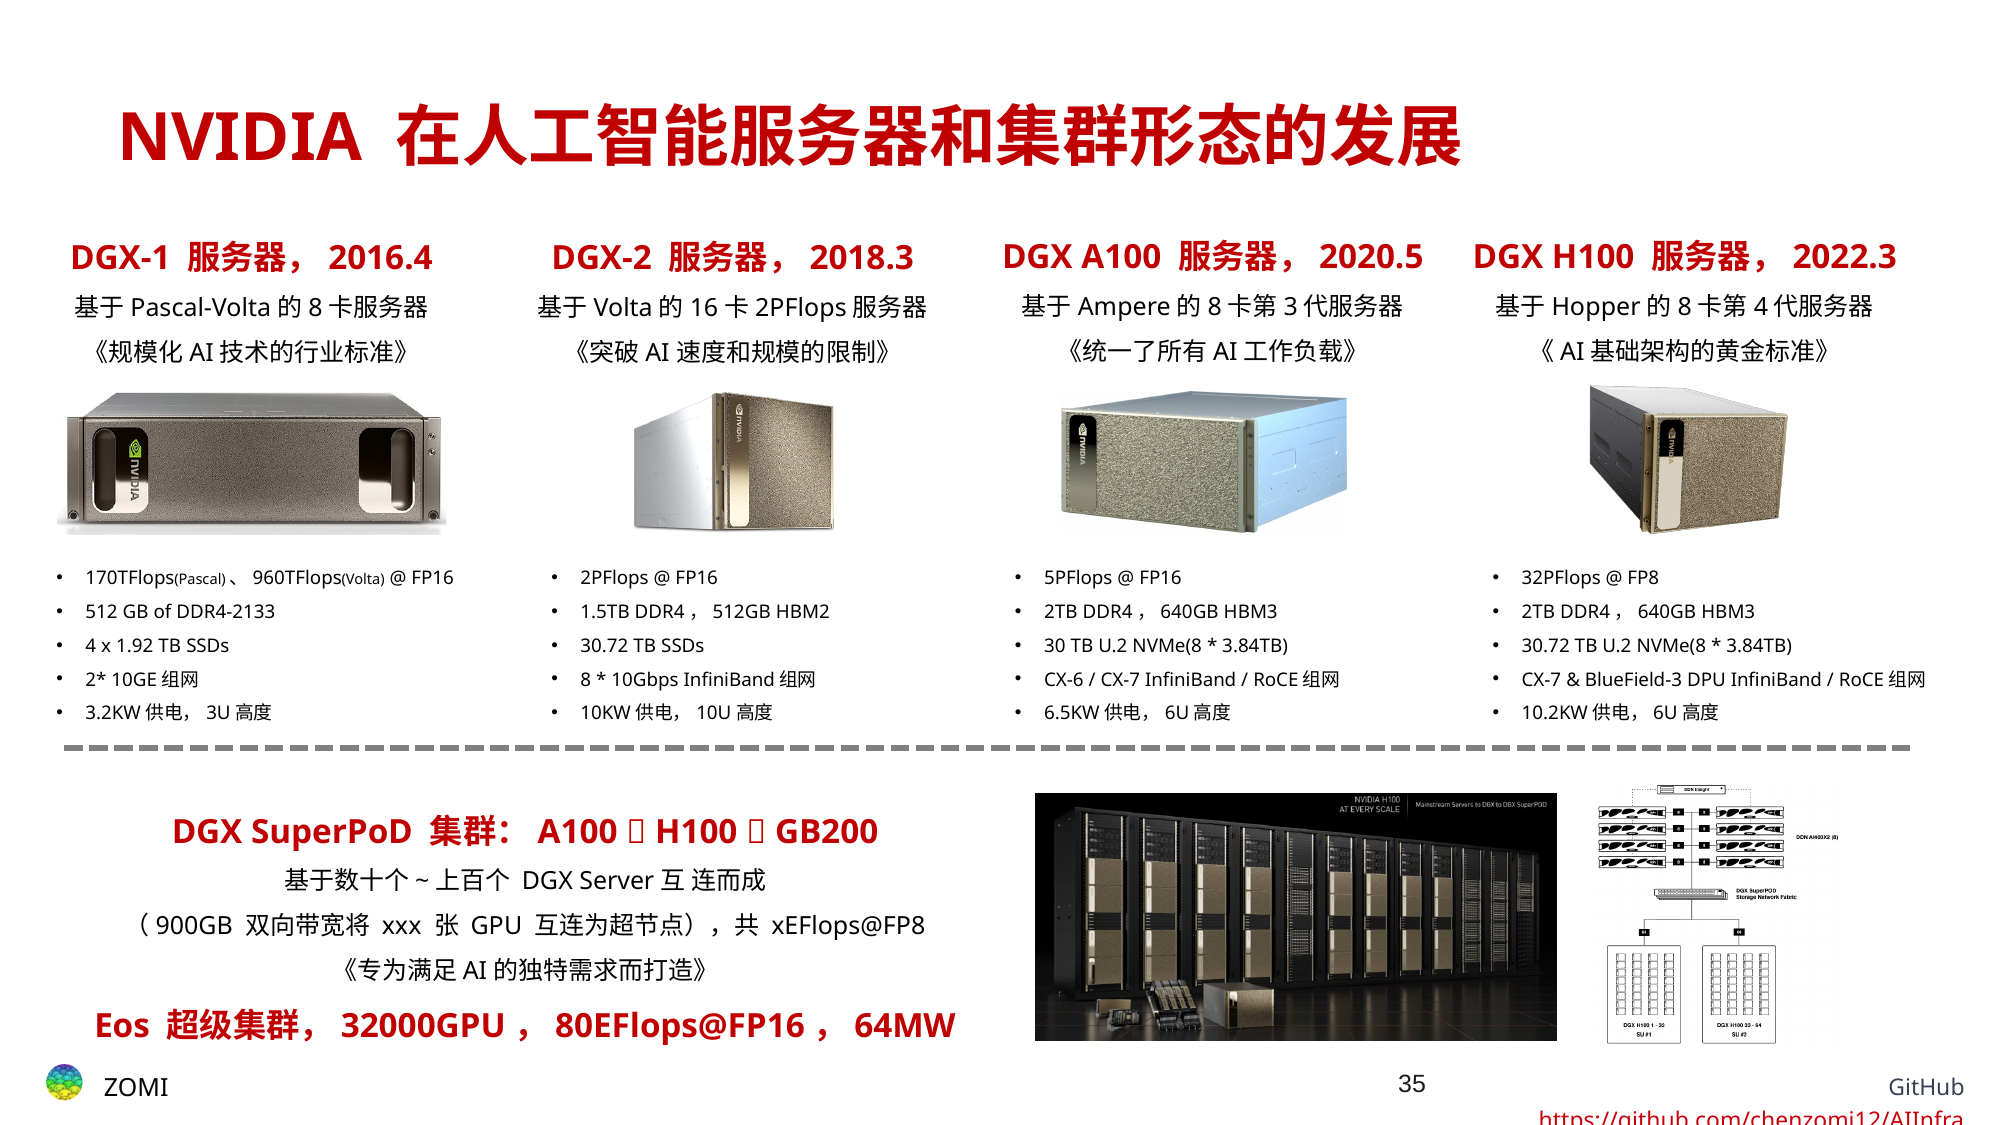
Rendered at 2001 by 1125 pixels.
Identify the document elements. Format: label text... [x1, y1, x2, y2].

text_box 5PFlops @ FP16 2TB DDR4，640GB HBM3 30 TB U.2 NVMe(8 * 3.84TB) CX-6 / CX-7 InfiniBand / RoCE组网 6.5KW供电，6U高度 [1000, 547, 1477, 731]
text_box 2PFlops @ FP16 1.5TB DDR4，512GB HBM2 30.72 TB SSDs 8 * 10Gbps InfiniBand组网 10KW供电，10U高度 [536, 547, 1000, 731]
picture [1577, 377, 1793, 547]
text_box 170TFlops(Pascal)、960TFlops(Volta) @ FP16 512 GB of DDR4-2133 4 x 1.92 TB SSDs 2* 10GE组网 3.2KW供电，3U高度 [41, 547, 526, 731]
text_box DGX H100 服务器，2022.3 基于Hopper的8卡第4代服务器 《AI基础架构的黄金标准》 [1458, 207, 1912, 373]
text_box DGX SuperPoD 集群：A100  H100  GB200 基于数十个~上百个 DGX Server互 连而成 （900GB 双向带宽将 xxx 张 GPU 互连为超节点），共 xEFlops@FP8 《专为满足AI的独特需求而打造》 Eos 超级集群，32000GPU，80EFlops@FP16，64MW [79, 782, 971, 1052]
picture [47, 1065, 82, 1100]
text_box 32PFlops @ FP8 2TB DDR4，640GB HBM3 30.72 TB U.2 NVMe(8 * 3.84TB) CX-7 & BlueField-3 DPU InfiniBand / RoCE组网 10.2KW供电，6U高度 [1477, 547, 1962, 731]
text_box DGX A100 服务器，2020.5 基于Ampere的8卡第3代服务器 《统一了所有AI工作负载》 [987, 207, 1439, 373]
picture [1593, 783, 1844, 1049]
picture [1034, 793, 1558, 1041]
text_box DGX-2 服务器，2018.3 基于Volta的16卡2PFlops服务器 《突破AI速度和规模的限制》 [522, 209, 943, 374]
picture [630, 386, 835, 538]
picture [1061, 390, 1348, 534]
picture [56, 389, 447, 535]
text_box DGX-1 服务器，2016.4 基于Pascal-Volta的8卡服务器 《规模化AI技术的行业标准》 [55, 209, 448, 374]
title NVIDIA 在人工智能服务器和集群形态的发展 [102, 85, 1901, 183]
